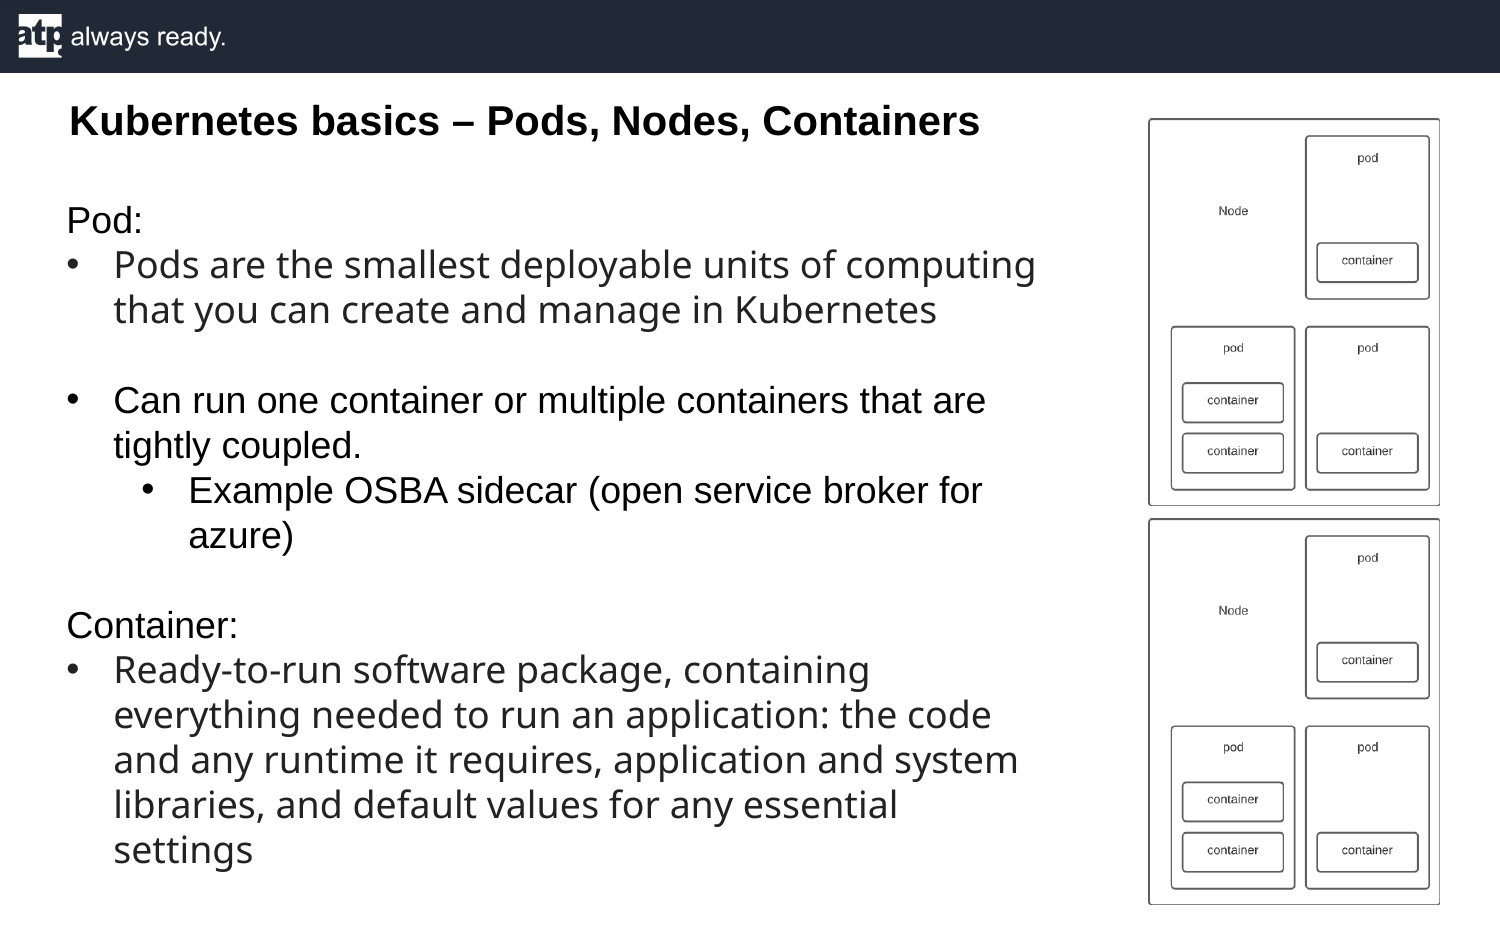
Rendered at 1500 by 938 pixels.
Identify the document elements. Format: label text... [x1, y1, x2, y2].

picture [10, 5, 232, 67]
text_box Kubernetes basics – Pods, Nodes, Containers [54, 86, 1440, 152]
picture [1148, 518, 1440, 905]
text_box Pod: Pods are the smallest deployable units of computing that you can create and manage in Kubernetes Can run one container or multiple containers that are tightly coupled. Example OSBA sidecar (open service broker for azure) Container: Ready-to-run software package, containing everything needed to run an application: the code and any runtime it requires, application and system libraries, and default values for any essential settings [51, 188, 1064, 879]
picture [1148, 118, 1440, 506]
